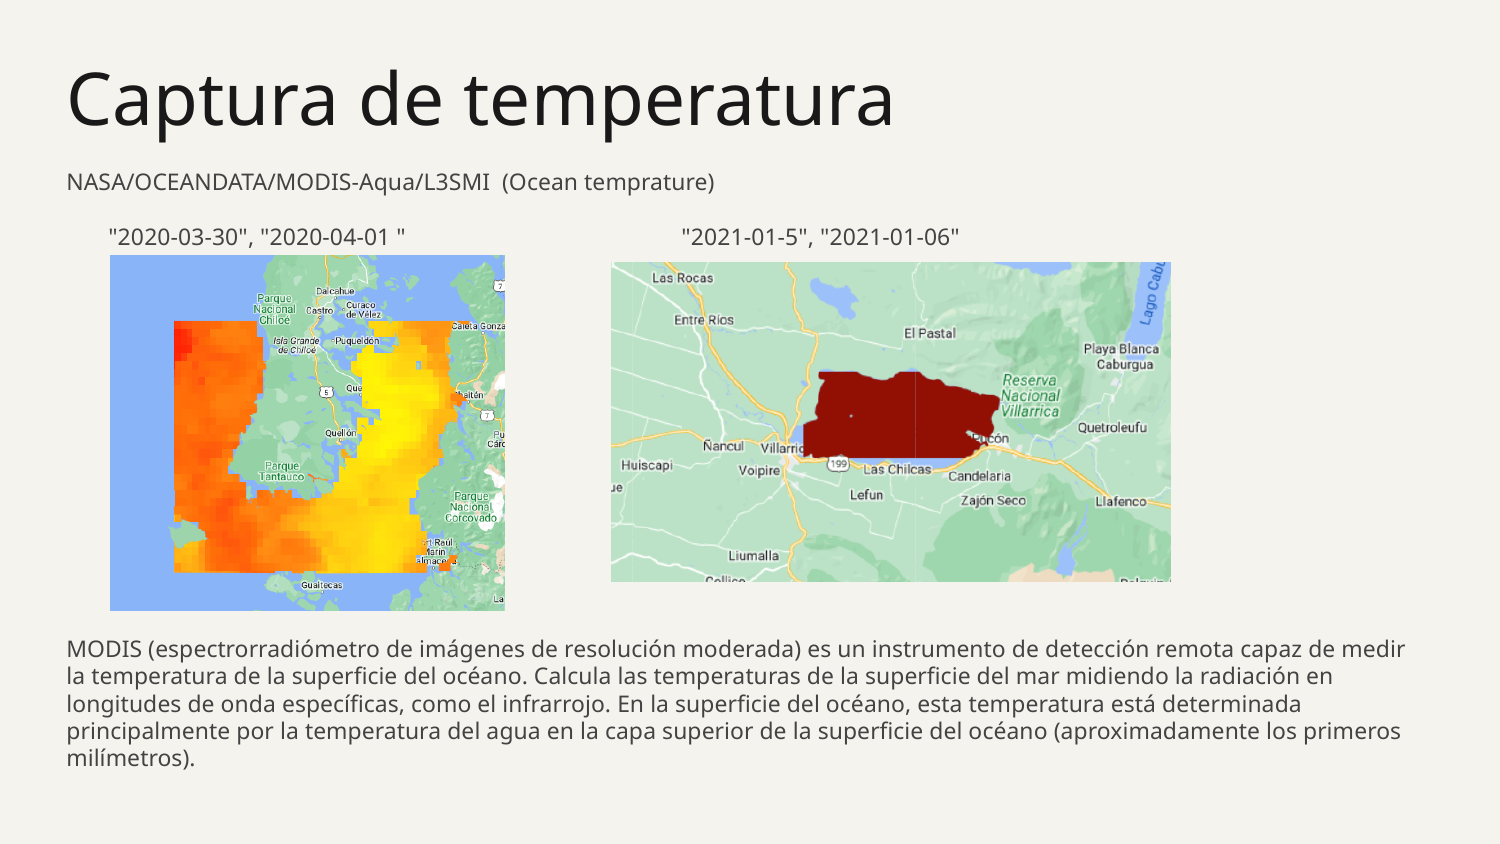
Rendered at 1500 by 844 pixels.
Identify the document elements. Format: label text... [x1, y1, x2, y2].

list NASA/OCEANDATA/MODIS-Aqua/L3SMI (Ocean temprature) "2020-03-30", "2020-04-01 " "2021-01-5", "2021-01-06" MODIS (espectrorradiómetro de imágenes de resolución moderada) es un instrumento de detección remota capaz de medir la temperatura de la superficie del océano. Calcula las temperaturas de la superficie del mar midiendo la radiación en longitudes de onda específicas, como el infrarrojo. En la superficie del océano, esta temperatura está determinada principalmente por la temperatura del agua en la capa superior de la superficie del océano (aproximadamente los primeros milímetros). [51, 152, 1434, 807]
picture [110, 255, 505, 611]
title Captura de temperatura [51, 37, 1434, 131]
picture [611, 262, 1171, 582]
